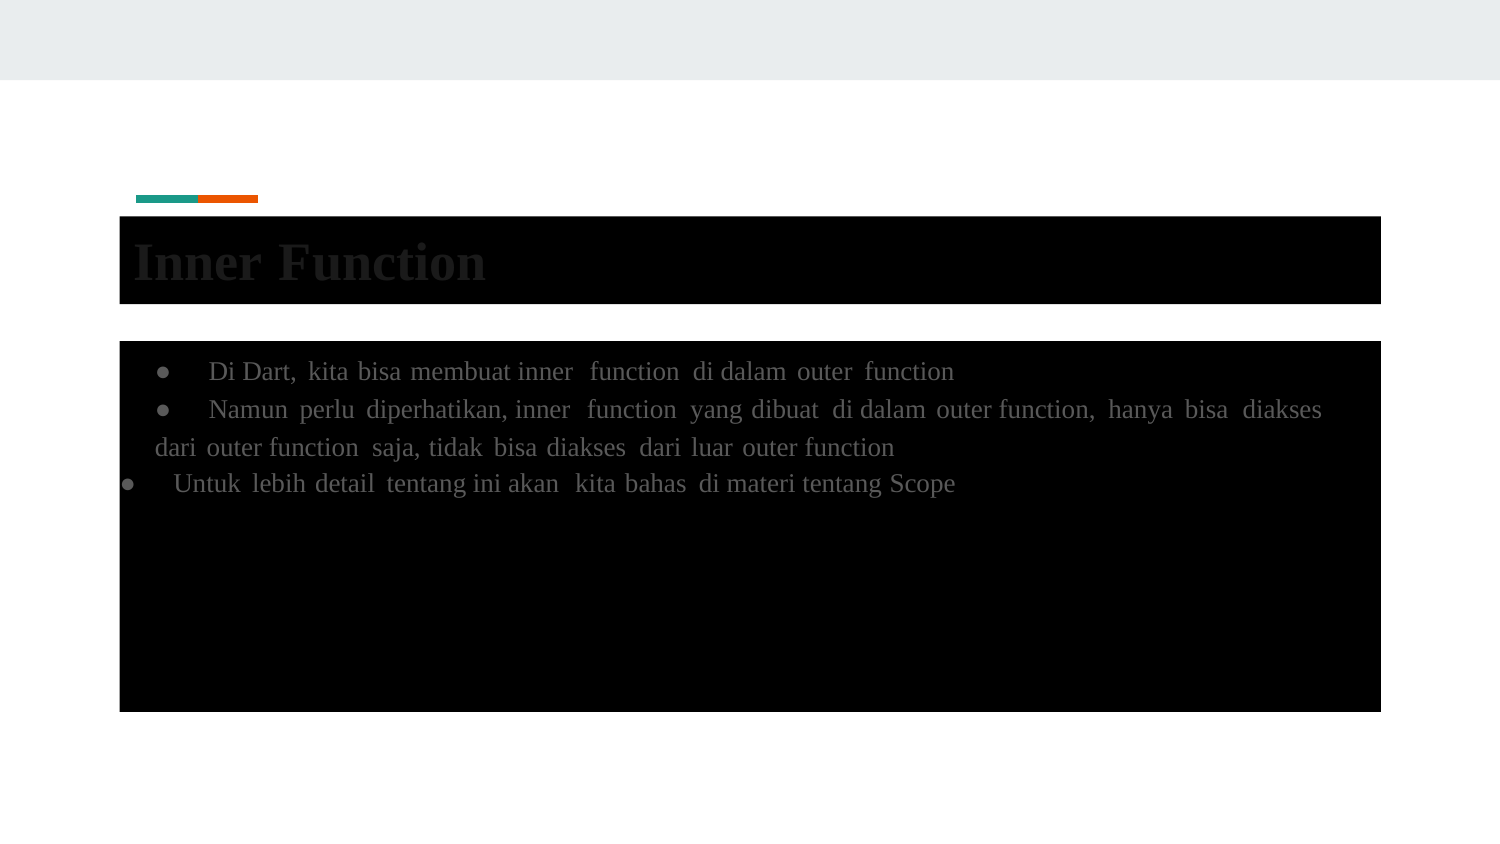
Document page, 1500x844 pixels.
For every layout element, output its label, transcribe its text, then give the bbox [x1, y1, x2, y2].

text_box [0, 0, 1500, 81]
text_box ● Di Dart, kita bisa membuat inner function di dalam outer function ● Namun perlu diperhatikan, inner function yang dibuat di dalam outer function, hanya bisa diakses dari outer function saja, tidak bisa diakses dari luar outer function ● Untuk lebih detail tentang ini akan kita bahas di materi tentang Scope [119, 341, 1381, 712]
text_box Inner Function [119, 216, 1381, 305]
